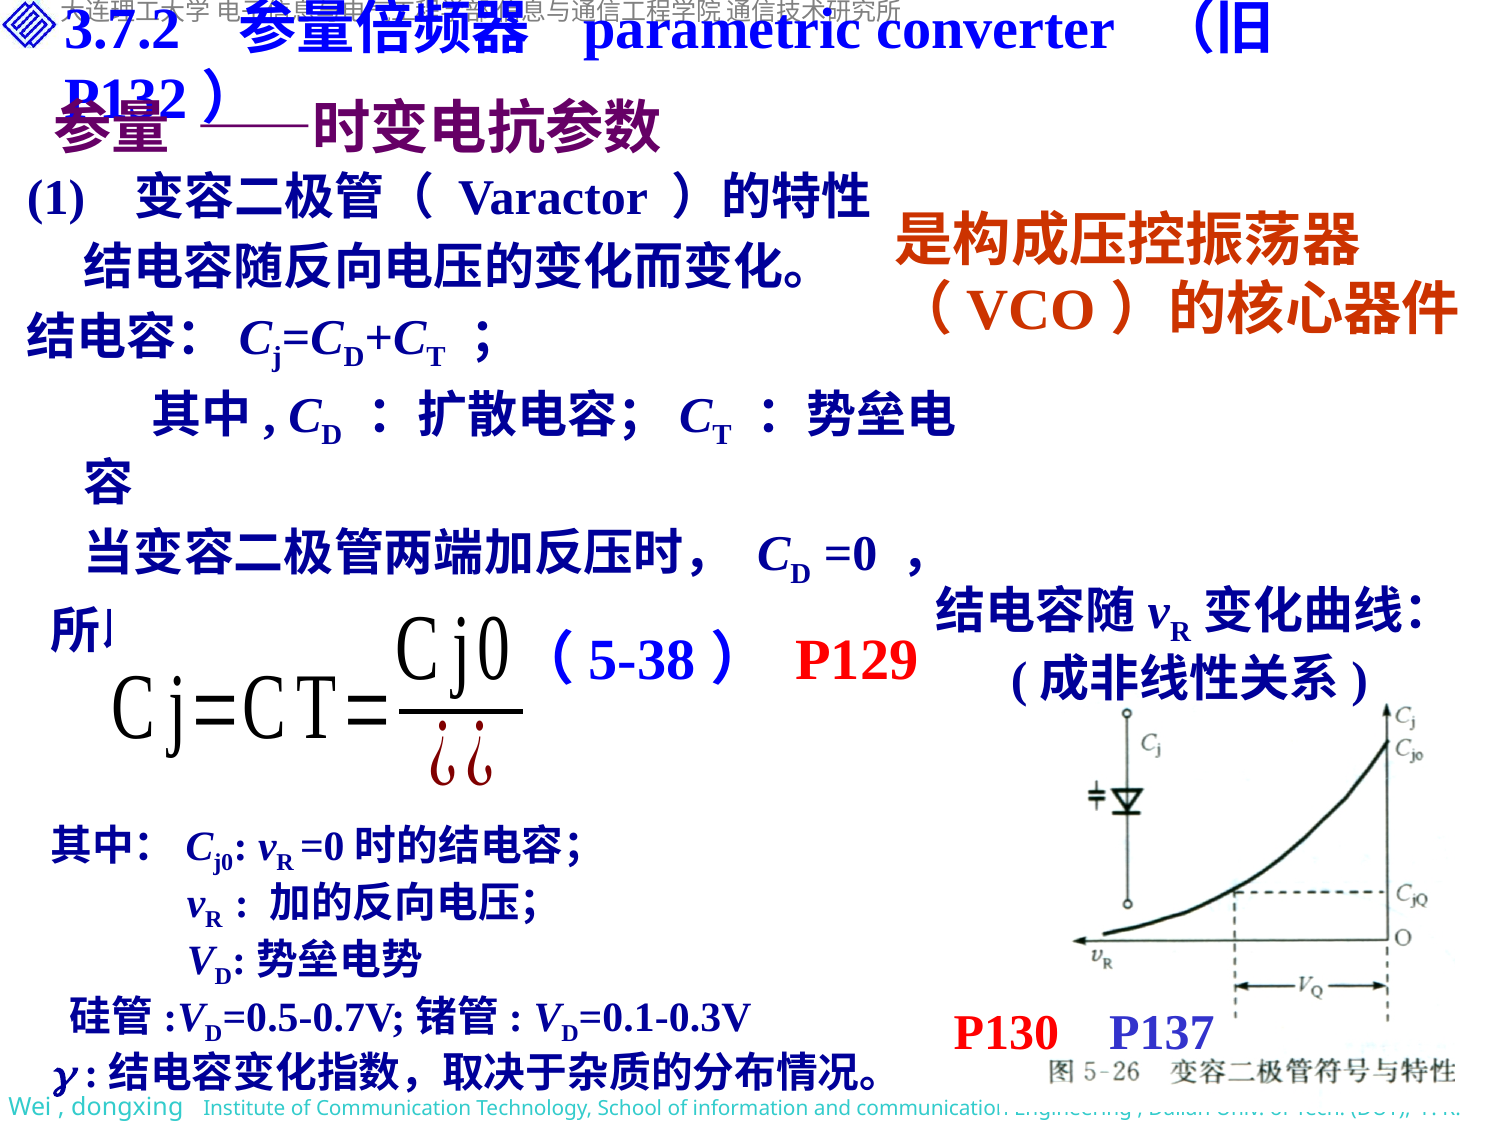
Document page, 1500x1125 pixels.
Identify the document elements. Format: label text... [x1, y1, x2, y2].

text_box （5-38） P129 [501, 610, 976, 702]
text_box P130 P137 [938, 987, 993, 1072]
picture [998, 685, 1455, 1112]
text_box 其中：Cj0: vR =0时的结电容； vR : 加的反向电压； VD:势垒电势 硅管:VD=0.5-0.7V;锗管: VD=0.1-0.3V  :结电容变化指数，取决于杂质的分布情况。 [35, 811, 976, 1104]
text_box 结电容随vR变化曲线： (成非线性关系) [921, 571, 1494, 715]
text_box (1) 变容二极管（ Varactor ）的特性 结电容随反向电压的变化而变化。 结电容：Cj=CD+CT ； 其中, CD ：扩散电容；CT ：势垒电容 当变容二极管两端加反压时， CD =0 ， 所以主要是势垒电容： [12, 156, 999, 677]
title 3.7.2 参量倍频器 parametric converter （旧P132） [49, 14, 1454, 106]
picture [0, 0, 59, 49]
text_box 是构成压控振荡器（VCO）的核心器件 [879, 191, 1478, 352]
text_box 参量 ——时变电抗参数 [38, 79, 1081, 172]
